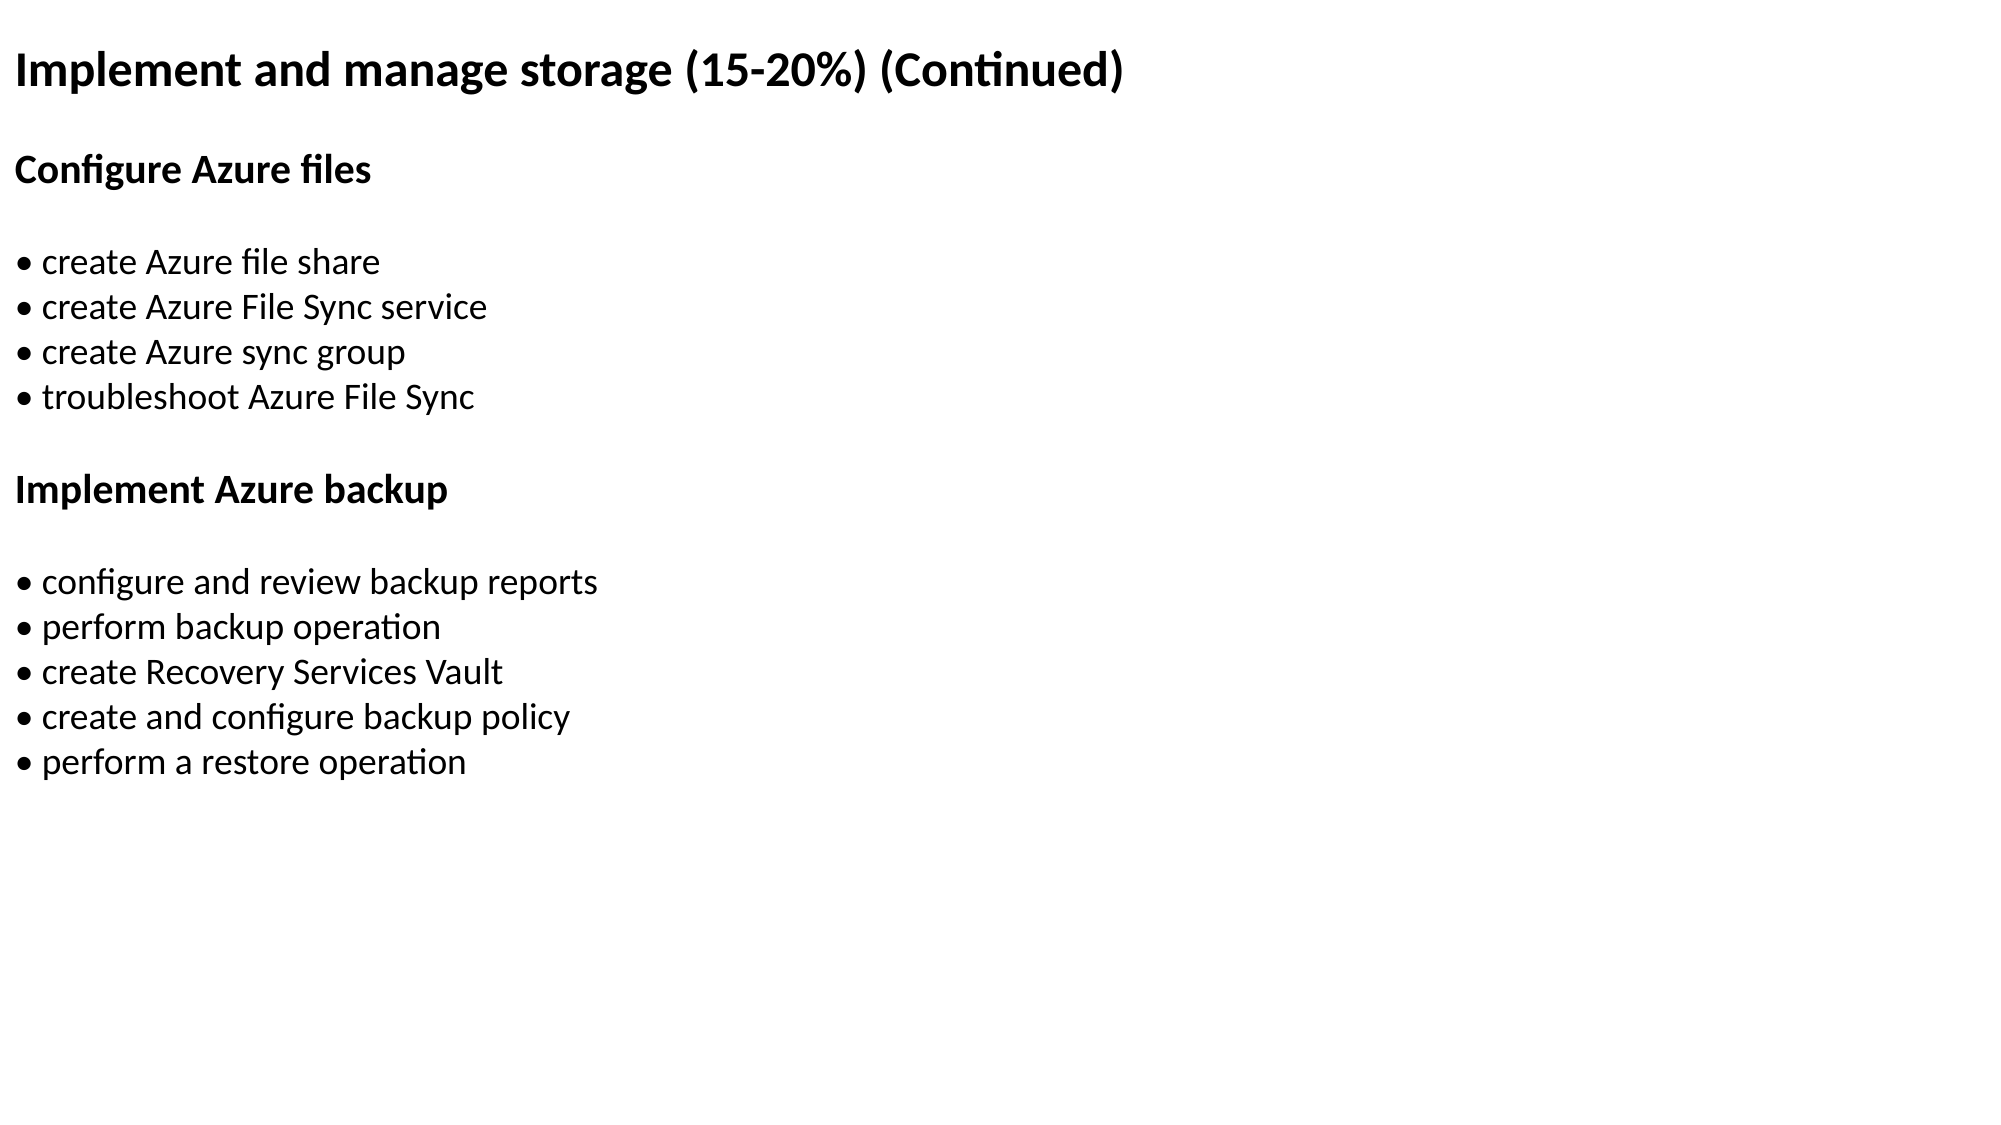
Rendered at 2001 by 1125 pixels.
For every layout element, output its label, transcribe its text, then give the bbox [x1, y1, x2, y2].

text_box Implement and manage storage (15-20%) (Continued) Configure Azure files • create Azure file share • create Azure File Sync service • create Azure sync group • troubleshoot Azure File Sync Implement Azure backup • configure and review backup reports • perform backup operation • create Recovery Services Vault • create and configure backup policy • perform a restore operation [0, 29, 1983, 790]
